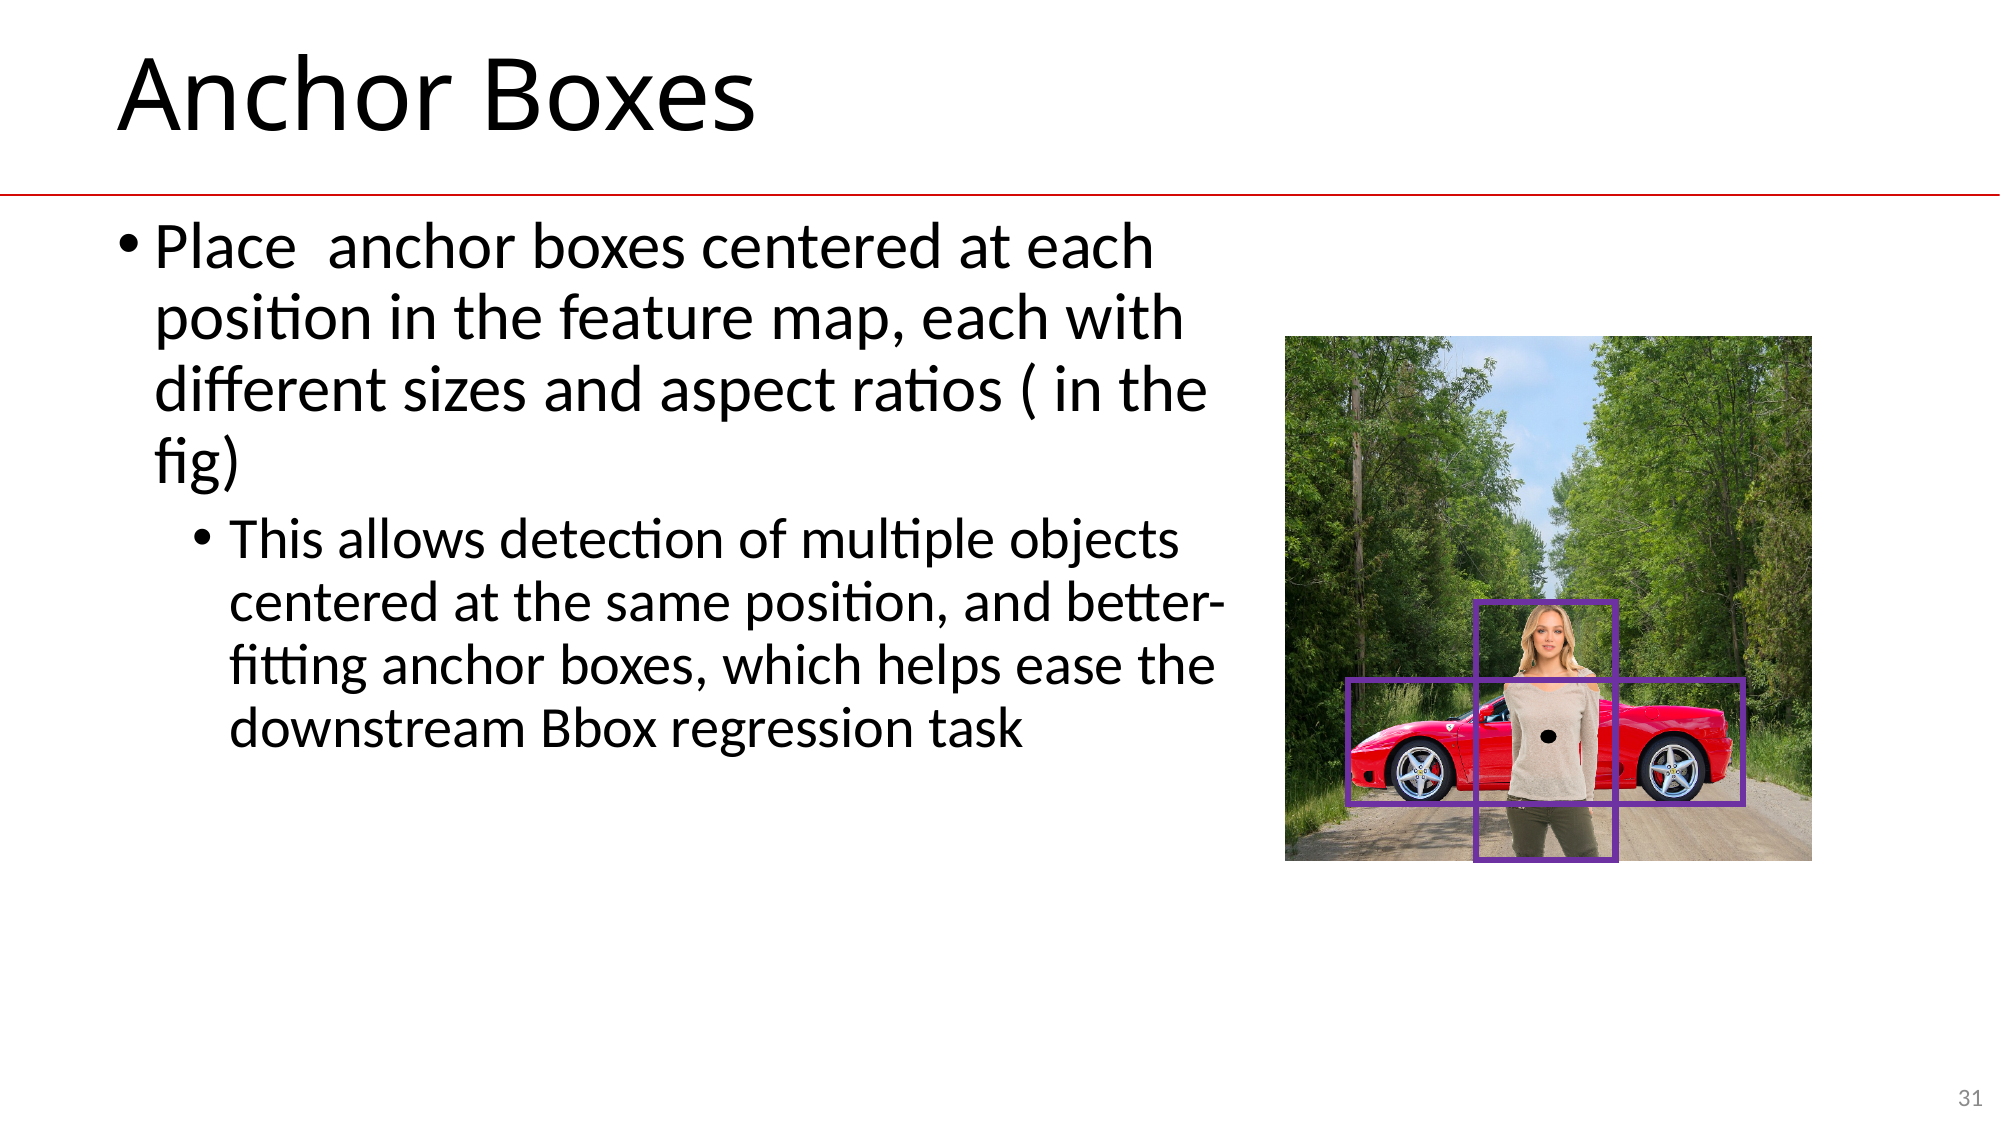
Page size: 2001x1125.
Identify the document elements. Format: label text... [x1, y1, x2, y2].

title Anchor Boxes [102, 10, 1899, 186]
slide_number 31 [1548, 1066, 1999, 1125]
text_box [1285, 336, 1812, 861]
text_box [1348, 602, 1744, 860]
